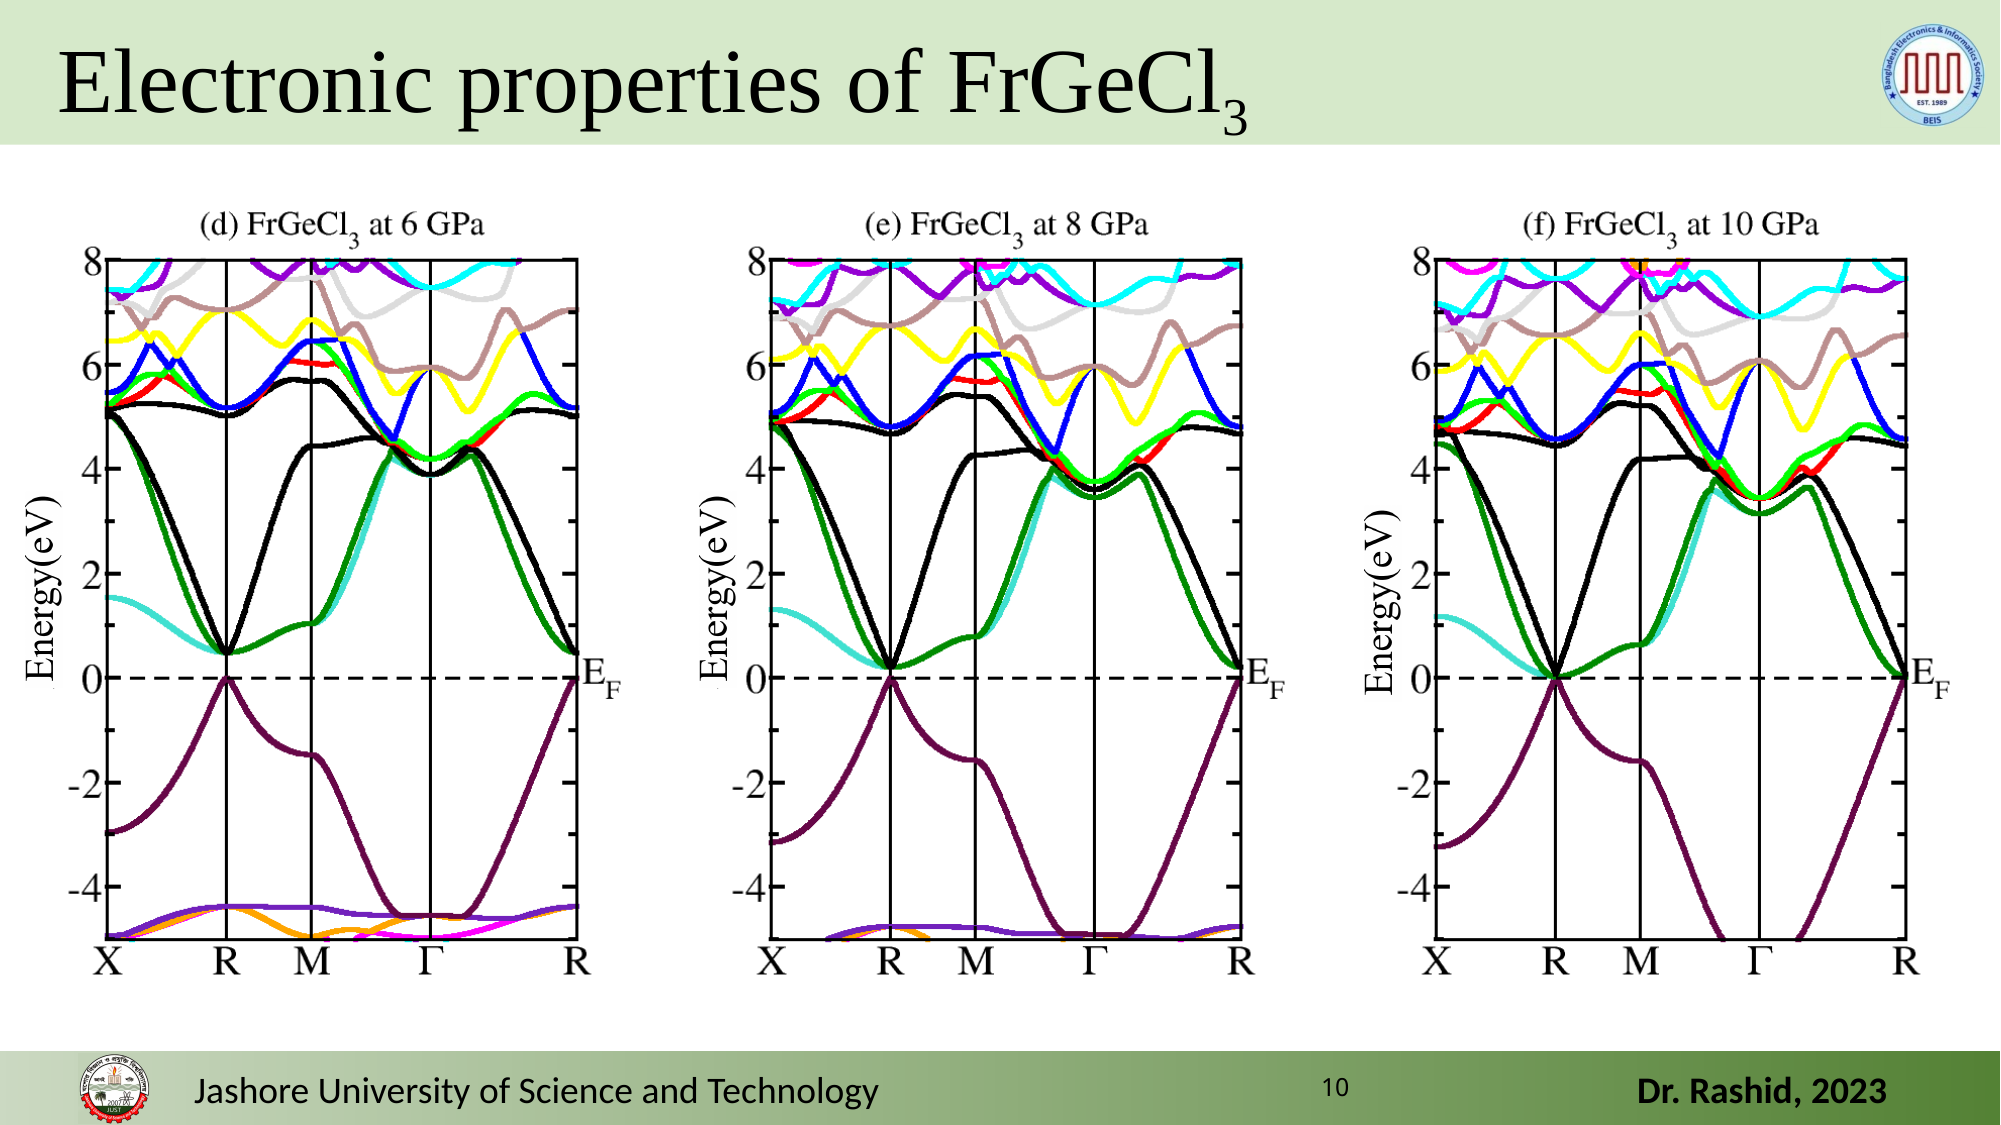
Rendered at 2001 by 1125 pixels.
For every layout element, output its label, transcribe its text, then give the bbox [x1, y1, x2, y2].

picture [78, 1053, 150, 1124]
picture [699, 179, 1300, 1029]
slide_number 10 [1281, 1058, 1365, 1119]
text_box Electronic properties of FrGeCl3 [42, 13, 1288, 154]
picture [1364, 179, 1965, 1029]
picture [25, 179, 636, 1029]
